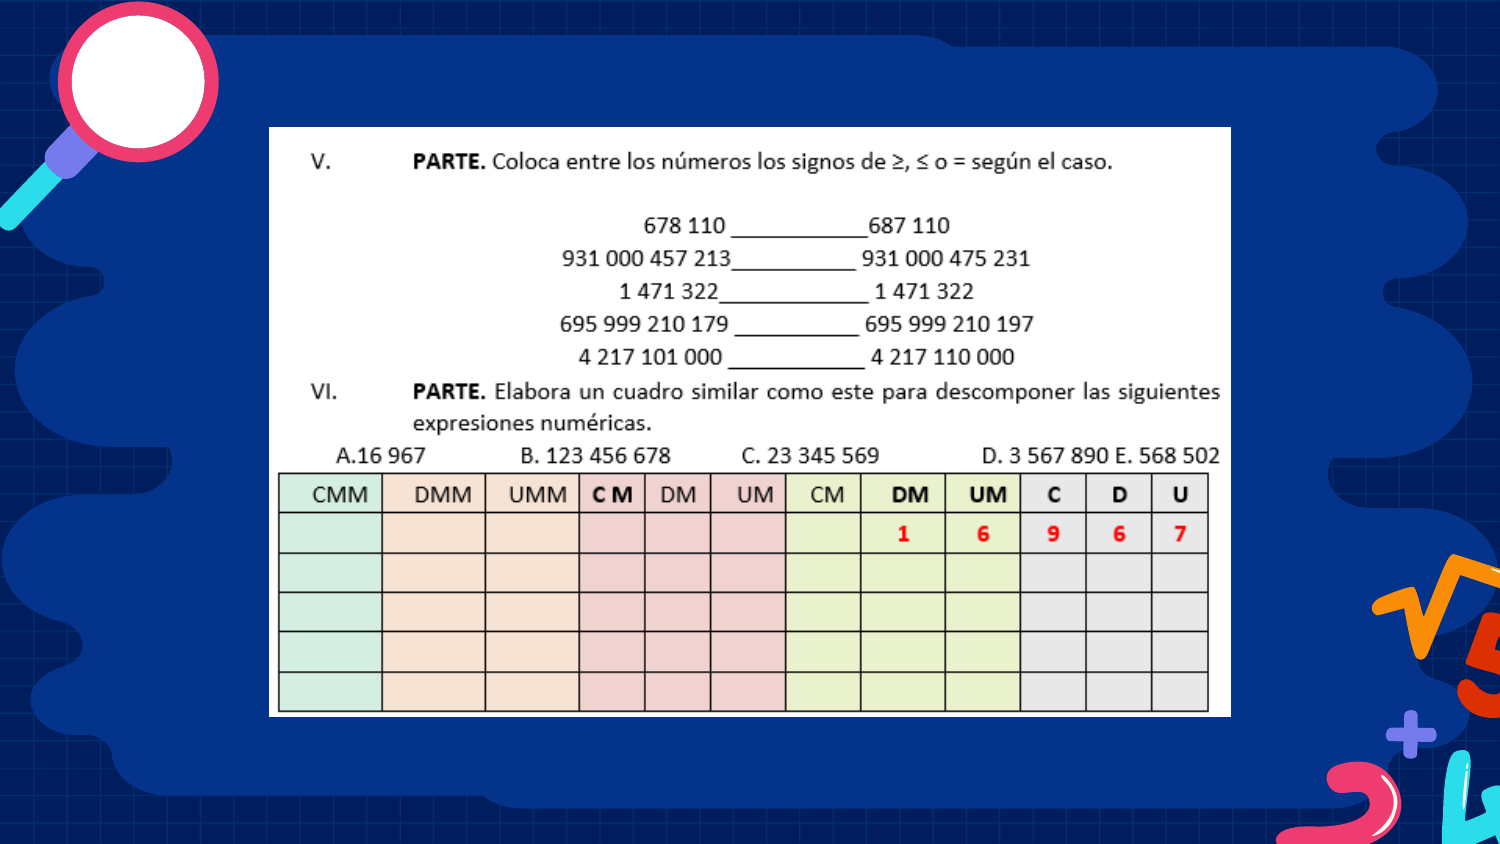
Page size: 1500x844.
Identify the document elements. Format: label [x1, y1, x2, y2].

picture [269, 127, 1231, 717]
